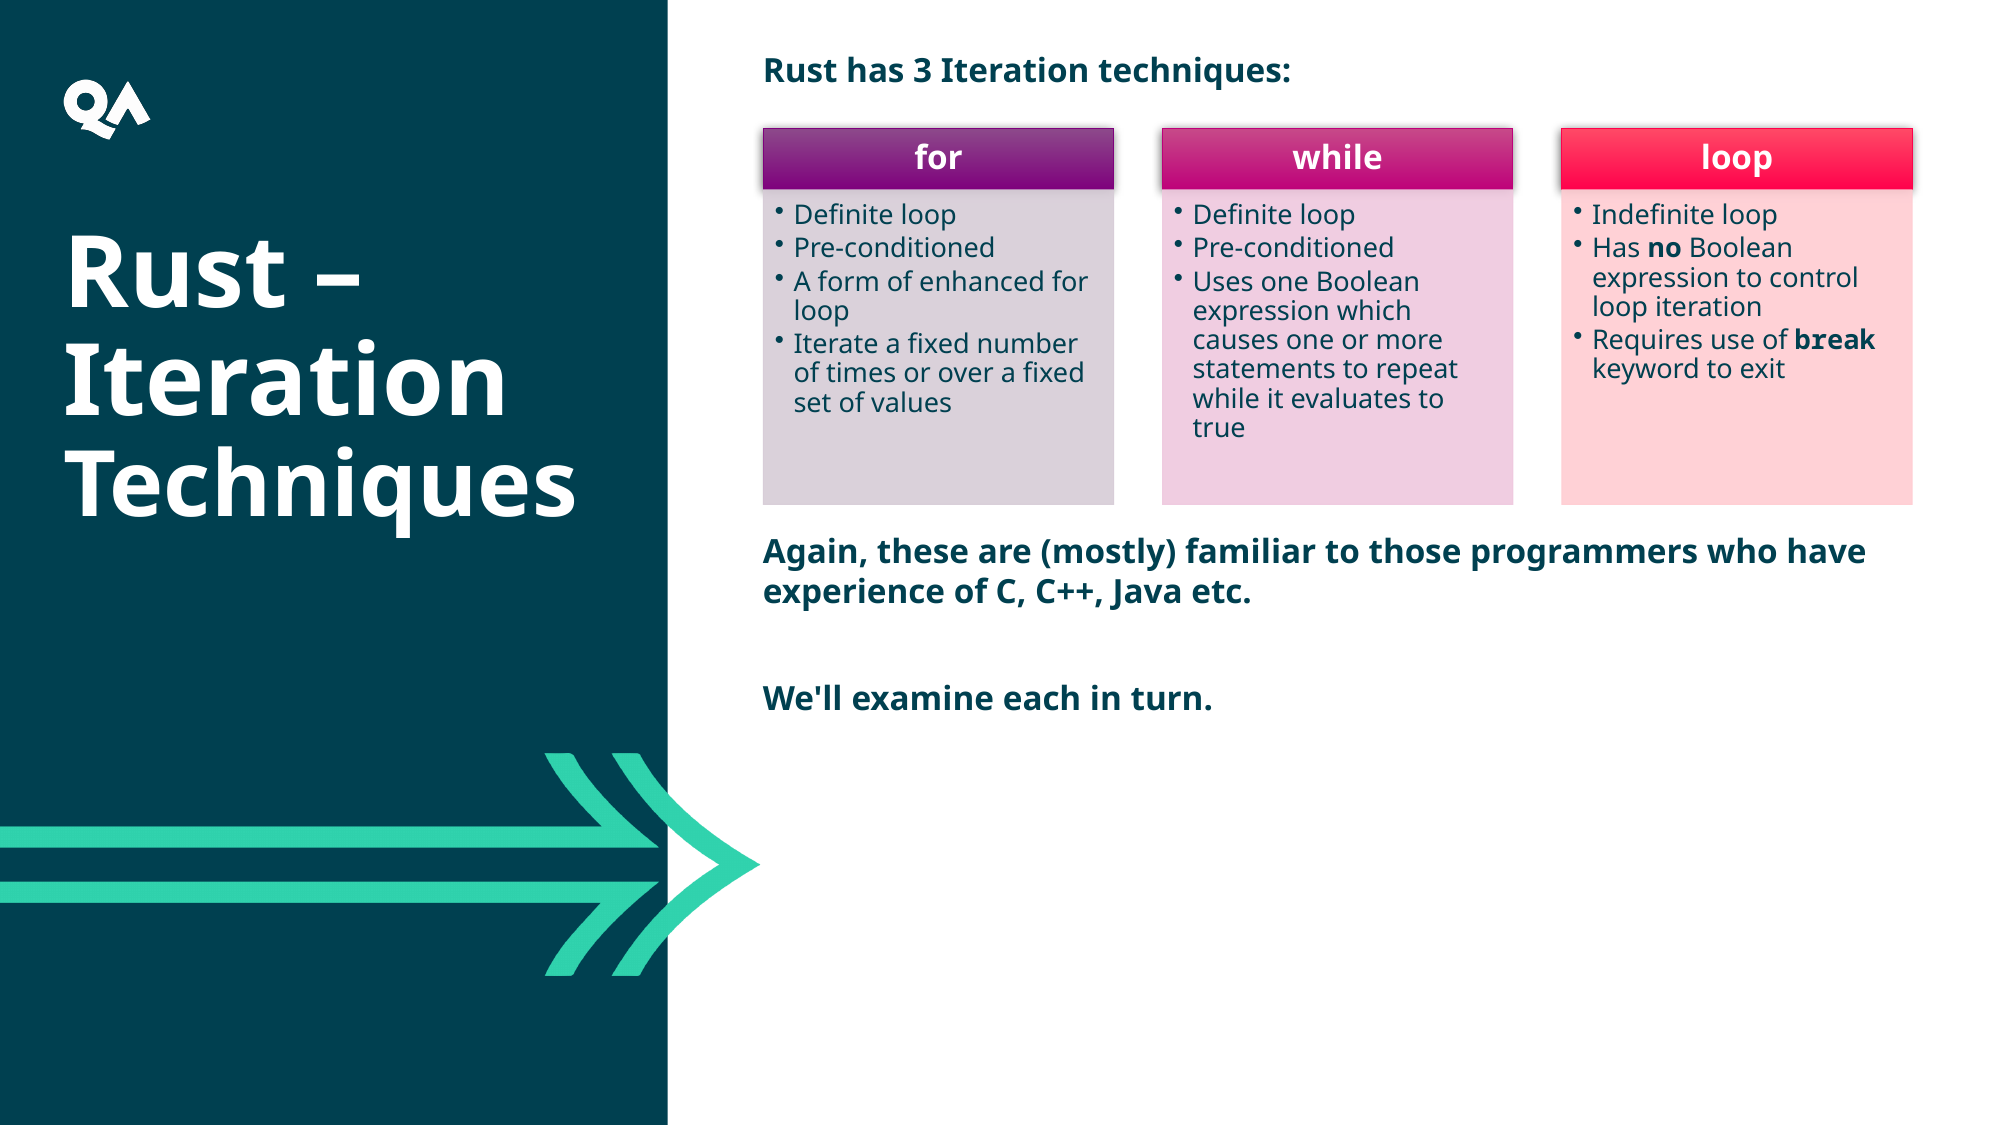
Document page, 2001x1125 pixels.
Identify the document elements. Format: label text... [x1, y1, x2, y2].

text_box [762, 120, 1913, 513]
list Rust – Iteration Techniques [63, 221, 628, 673]
list Rust has 3 Iteration techniques: Again, these are (mostly) familiar to those programmers who have experience of C, C++, Java etc. We'll examine each in turn. [762, 49, 1913, 120]
picture [613, 727, 775, 995]
picture [0, 754, 657, 847]
list Rust has 3 Iteration techniques: Again, these are (mostly) familiar to those programmers who have experience of C, C++, Java etc. We'll examine each in turn. [762, 513, 1913, 739]
picture [107, 83, 149, 124]
picture [64, 80, 114, 139]
picture [0, 882, 657, 975]
